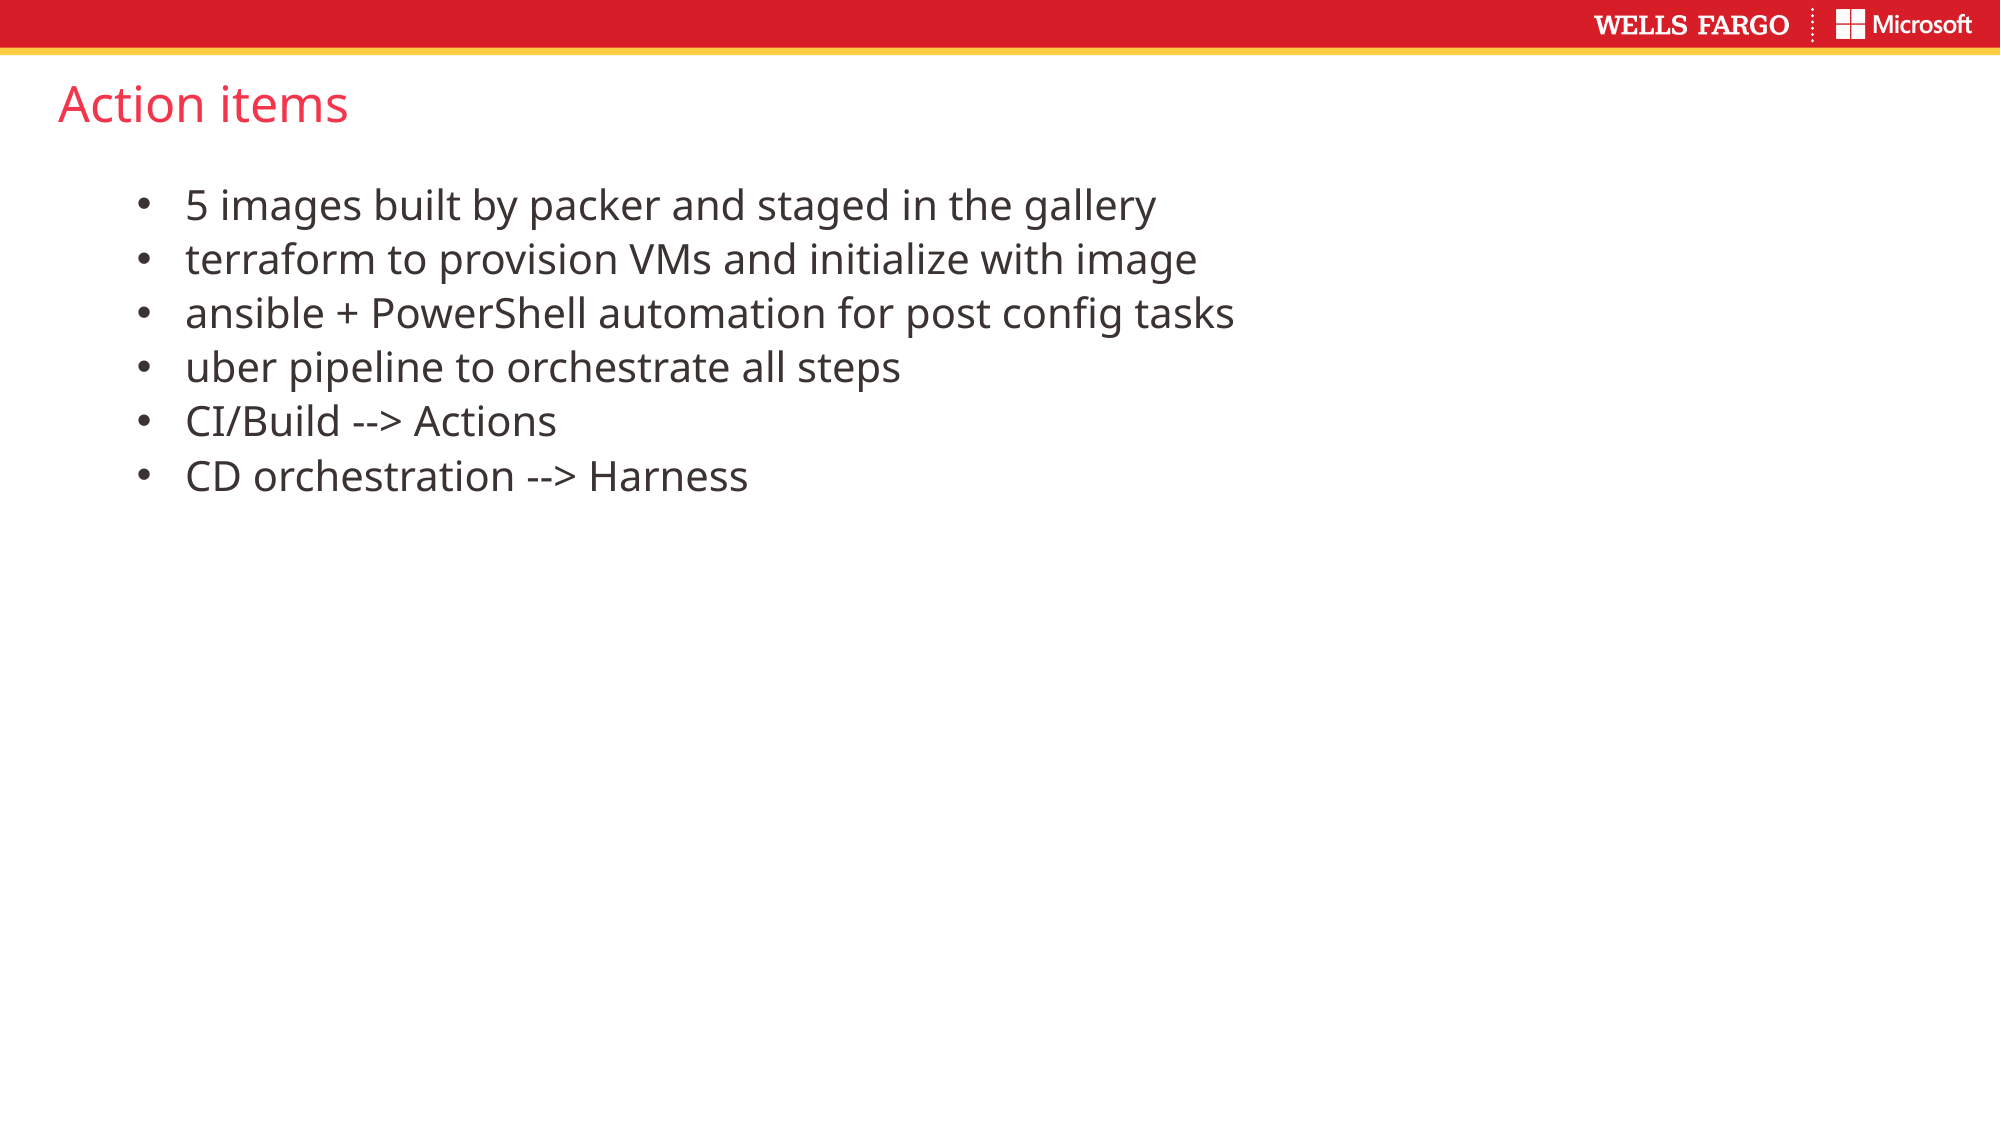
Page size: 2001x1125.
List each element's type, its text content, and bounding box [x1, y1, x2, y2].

picture [1594, 15, 1789, 35]
text_box 5 images built by packer and staged in the gallery terraform to provision VMs and initialize with image ansible + PowerShell automation for post config tasks uber pipeline to orchestrate all steps CI/Build --> Actions CD orchestration --> Harness [99, 178, 1844, 826]
title Action items [58, 72, 1972, 133]
